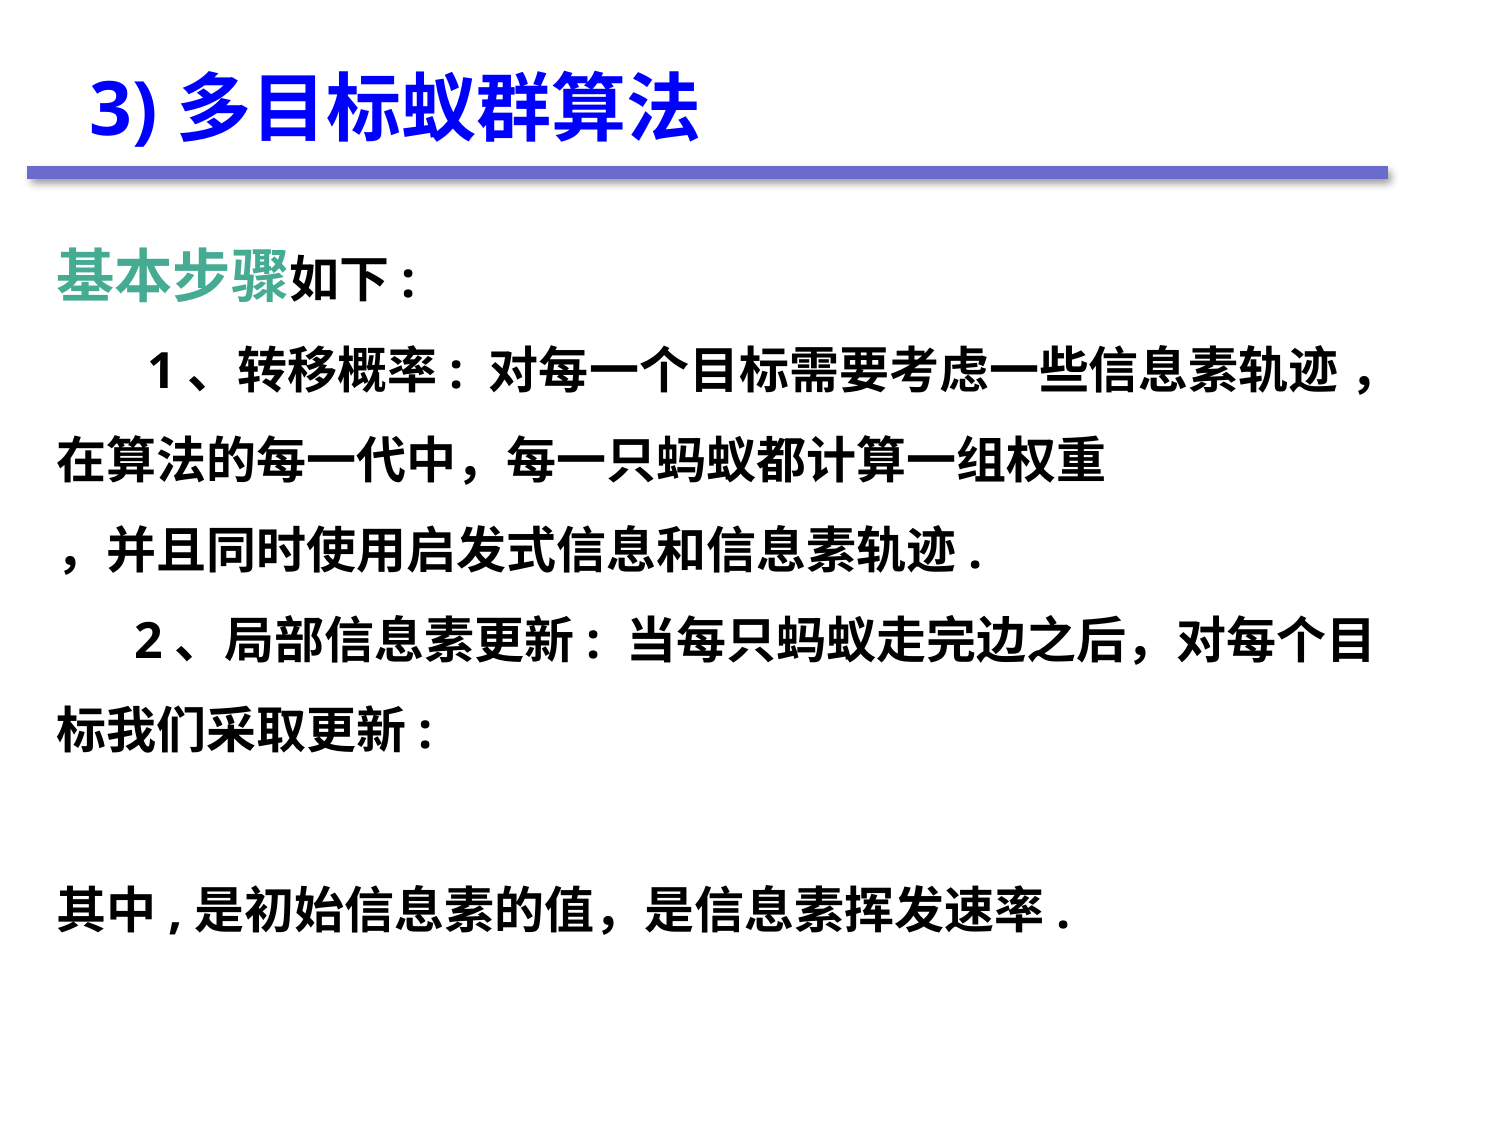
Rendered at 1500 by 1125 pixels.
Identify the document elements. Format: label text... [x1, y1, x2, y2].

text_box 3)多目标蚁群算法 [75, 53, 1128, 158]
